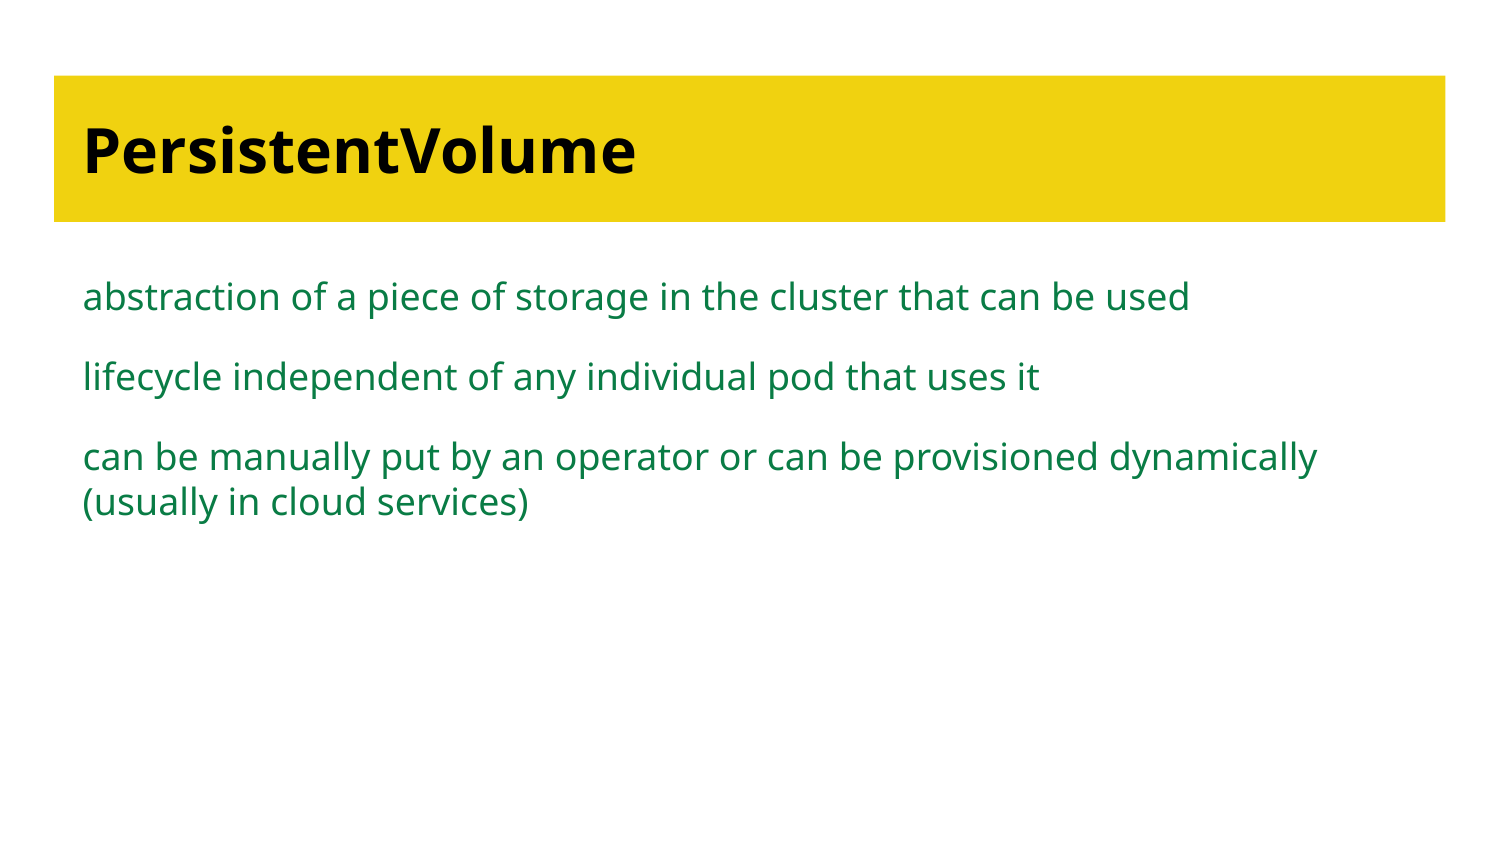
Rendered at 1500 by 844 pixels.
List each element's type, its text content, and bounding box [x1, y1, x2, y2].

title PersistentVolume [71, 86, 1429, 212]
text_box abstraction of a piece of storage in the cluster that can be used lifecycle independent of any individual pod that uses it can be manually put by an operator or can be provisioned dynamically (usually in cloud services) [71, 267, 1429, 529]
